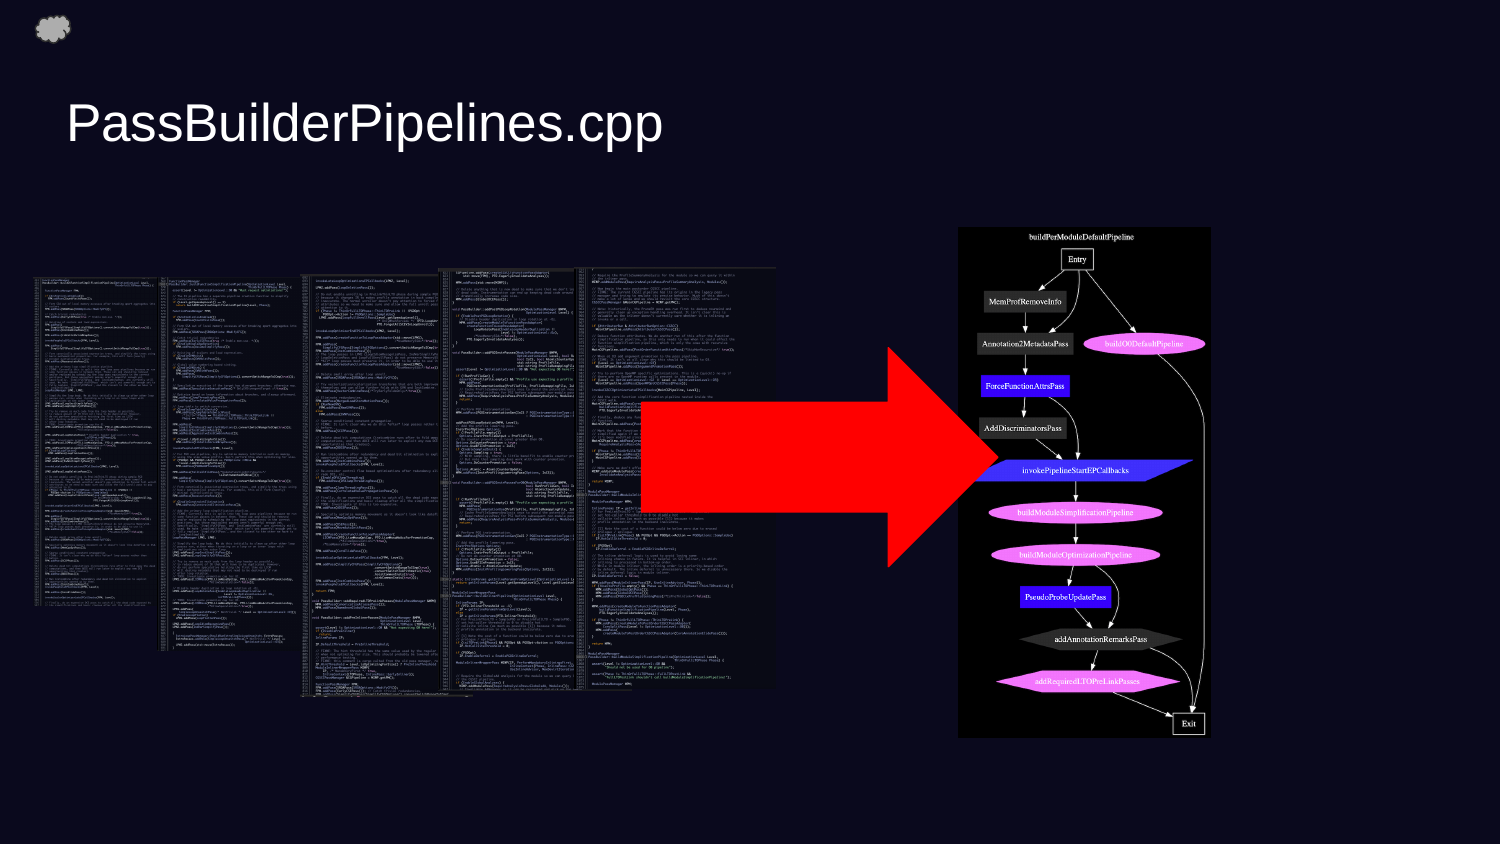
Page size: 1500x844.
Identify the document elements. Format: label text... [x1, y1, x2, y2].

text_box [35, 15, 71, 44]
text_box [780, 347, 953, 567]
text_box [33, 266, 776, 697]
title PassBuilderPipelines.cpp [51, 72, 1449, 167]
picture [958, 227, 1212, 738]
